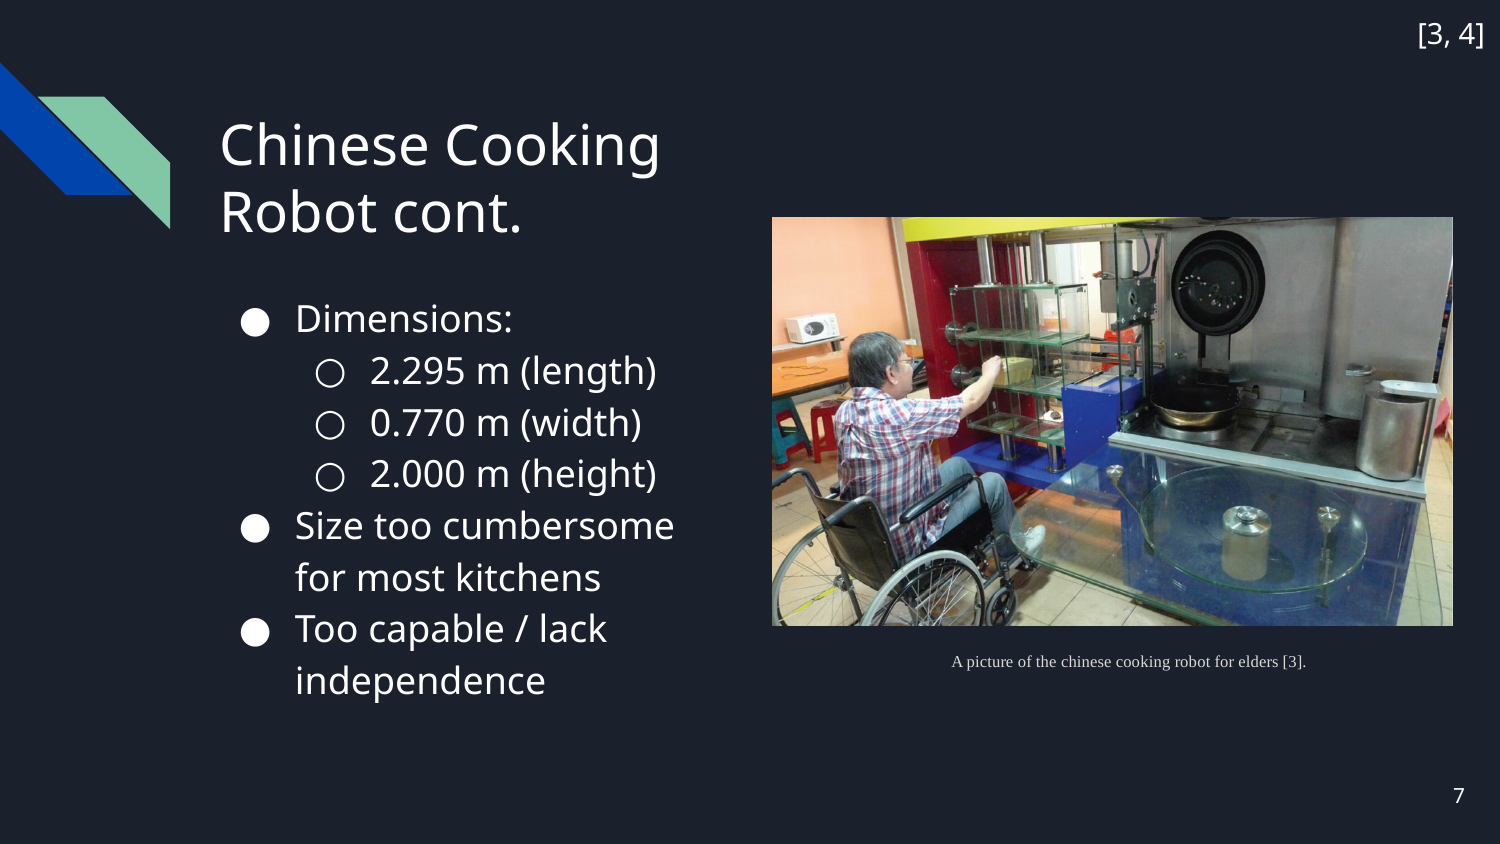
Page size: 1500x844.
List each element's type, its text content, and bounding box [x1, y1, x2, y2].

picture [771, 217, 1453, 626]
text_box [3, 4] [1389, 0, 1500, 65]
list Dimensions: 2.295 m (length) 0.770 m (width) 2.000 m (height) Size too cumbersome for most kitchens Too capable / lack independence [204, 273, 750, 750]
slide_number ‹#› [1389, 764, 1480, 830]
title Chinese Cooking Robot cont. [204, 94, 750, 248]
text_box A picture of the chinese cooking robot for elders [3]. [832, 640, 1431, 681]
